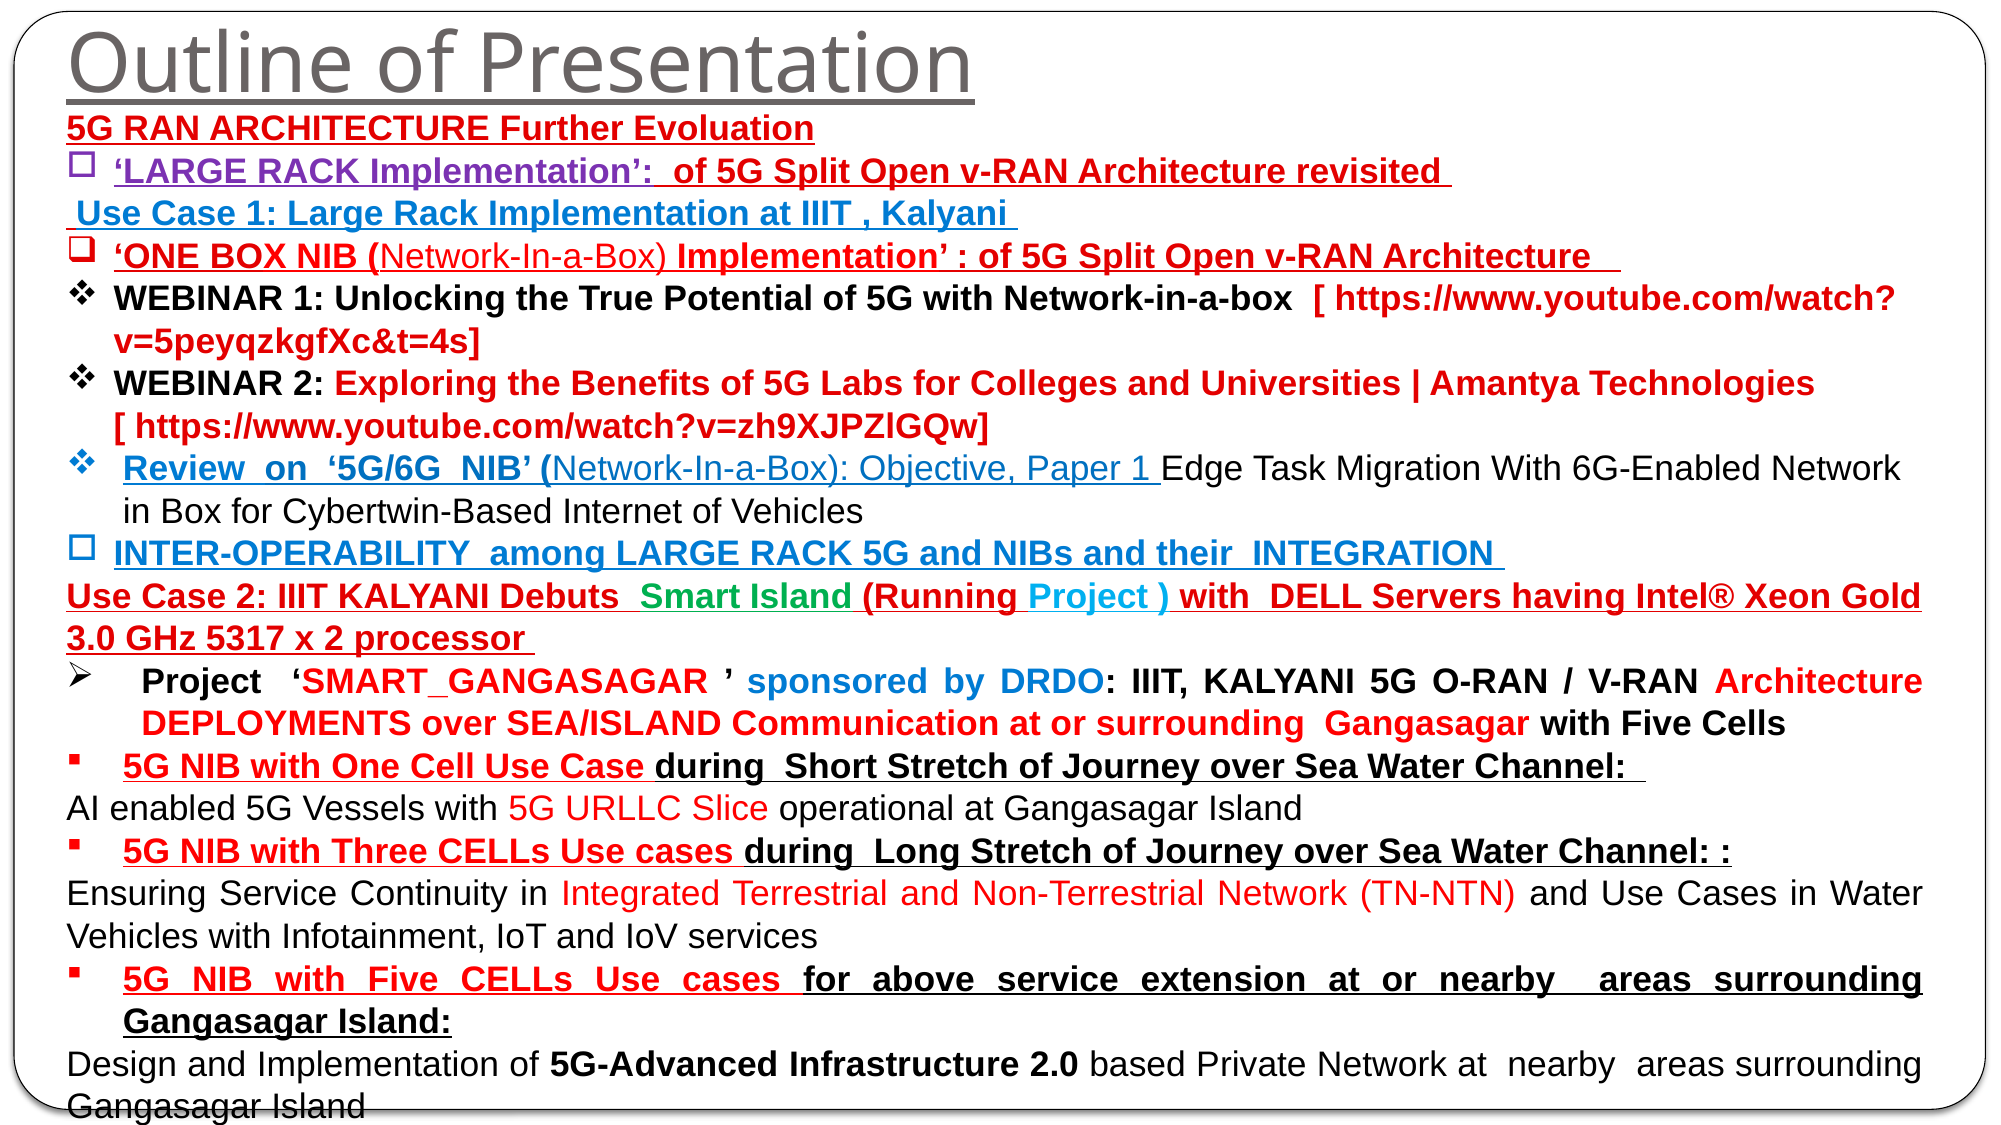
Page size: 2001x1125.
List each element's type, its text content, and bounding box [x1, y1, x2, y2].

text_box 5G RAN ARCHITECTURE Further Evoluation ‘LARGE RACK Implementation’: of 5G Split Open v-RAN Architecture revisited Use Case 1: Large Rack Implementation at IIIT , Kalyani ‘ONE BOX NIB (Network-In-a-Box) Implementation’ : of 5G Split Open v-RAN Architecture WEBINAR 1: Unlocking the True Potential of 5G with Network-in-a-box [ https://www.youtube.com/watch?v=5peyqzkgfXc&t=4s] WEBINAR 2: Exploring the Benefits of 5G Labs for Colleges and Universities | Amantya Technologies [ https://www.youtube.com/watch?v=zh9XJPZlGQw] Review on ‘5G/6G NIB’ (Network-In-a-Box): Objective, Paper 1 Edge Task Migration With 6G-Enabled Network in Box for Cybertwin-Based Internet of Vehicles INTER-OPERABILITY among LARGE RACK 5G and NIBs and their INTEGRATION Use Case 2: IIIT KALYANI Debuts Smart Island (Running Project ) with DELL Servers having Intel® Xeon Gold 3.0 GHz 5317 x 2 processor Project ‘SMART_GANGASAGAR ’ sponsored by DRDO: IIIT, KALYANI 5G O-RAN / V-RAN Architecture DEPLOYMENTS over SEA/ISLAND Communication at or surrounding Gangasagar with Five Cells 5G NIB with One Cell Use Case during Short Stretch of Journey over Sea Water Channel: AI enabled 5G Vessels with 5G URLLC Slice operational at Gangasagar Island 5G NIB with Three CELLs Use cases during Long Stretch of Journey over Sea Water Channel: : Ensuring Service Continuity in Integrated Terrestrial and Non-Terrestrial Network (TN-NTN) and Use Cases in Water Vehicles with Infotainment, IoT and IoV services 5G NIB with Five CELLs Use cases for above service extension at or nearby areas surrounding Gangasagar Island: Design and Implementation of 5G-Advanced Infrastructure 2.0 based Private Network at nearby areas surrounding Gangasagar Island [51, 37, 1939, 1125]
title Outline of Presentation [51, 0, 1753, 37]
